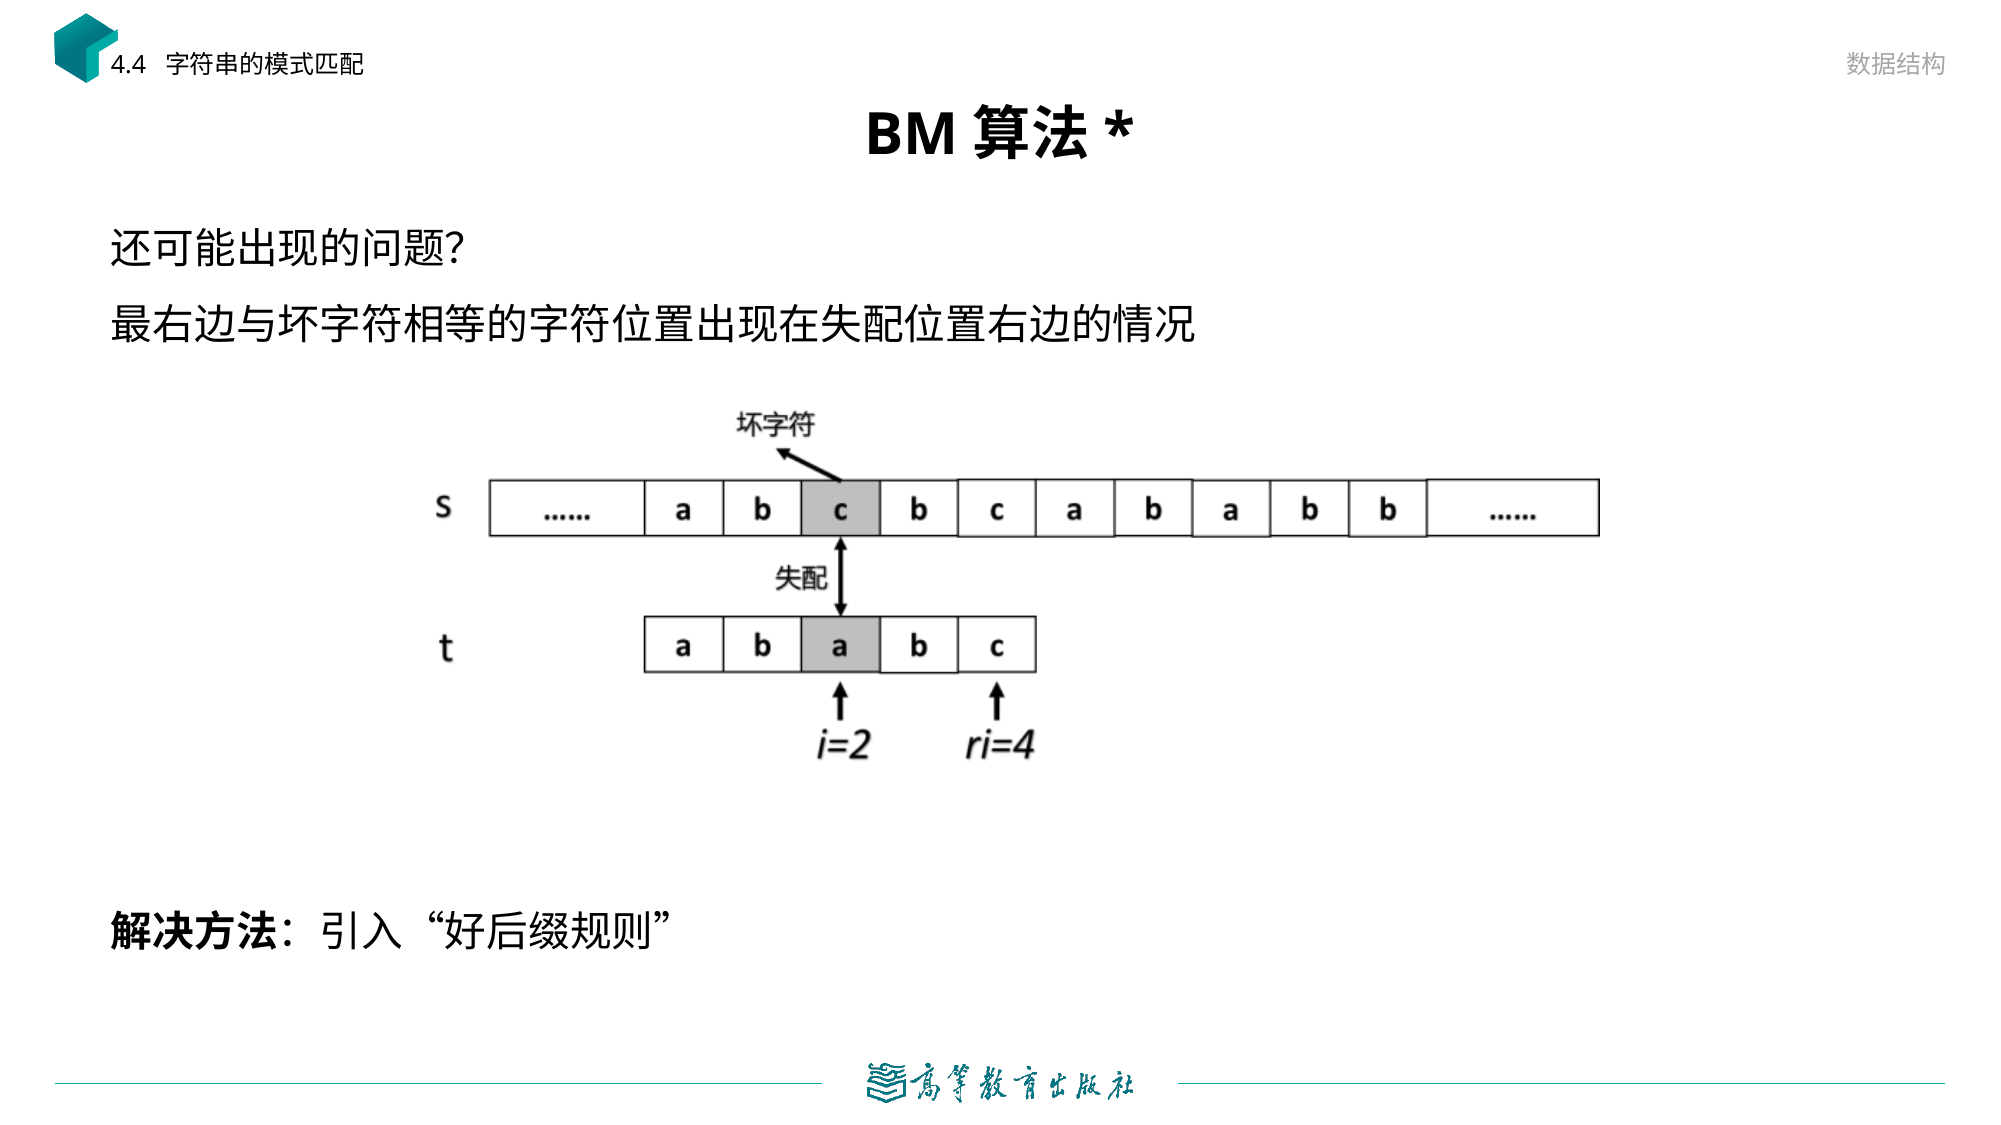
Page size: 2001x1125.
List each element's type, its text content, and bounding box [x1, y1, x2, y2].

picture [867, 1063, 1133, 1103]
list 数据结构 [1115, 32, 1962, 86]
title BM算法* [137, 92, 1863, 178]
picture [405, 398, 1600, 802]
subtitle 4.4 字符串的模式匹配 [95, 44, 894, 99]
list 还可能出现的问题？ 最右边与坏字符相等的字符位置出现在失配位置右边的情况 解决方法：引入“好后缀规则” [95, 209, 1910, 1039]
